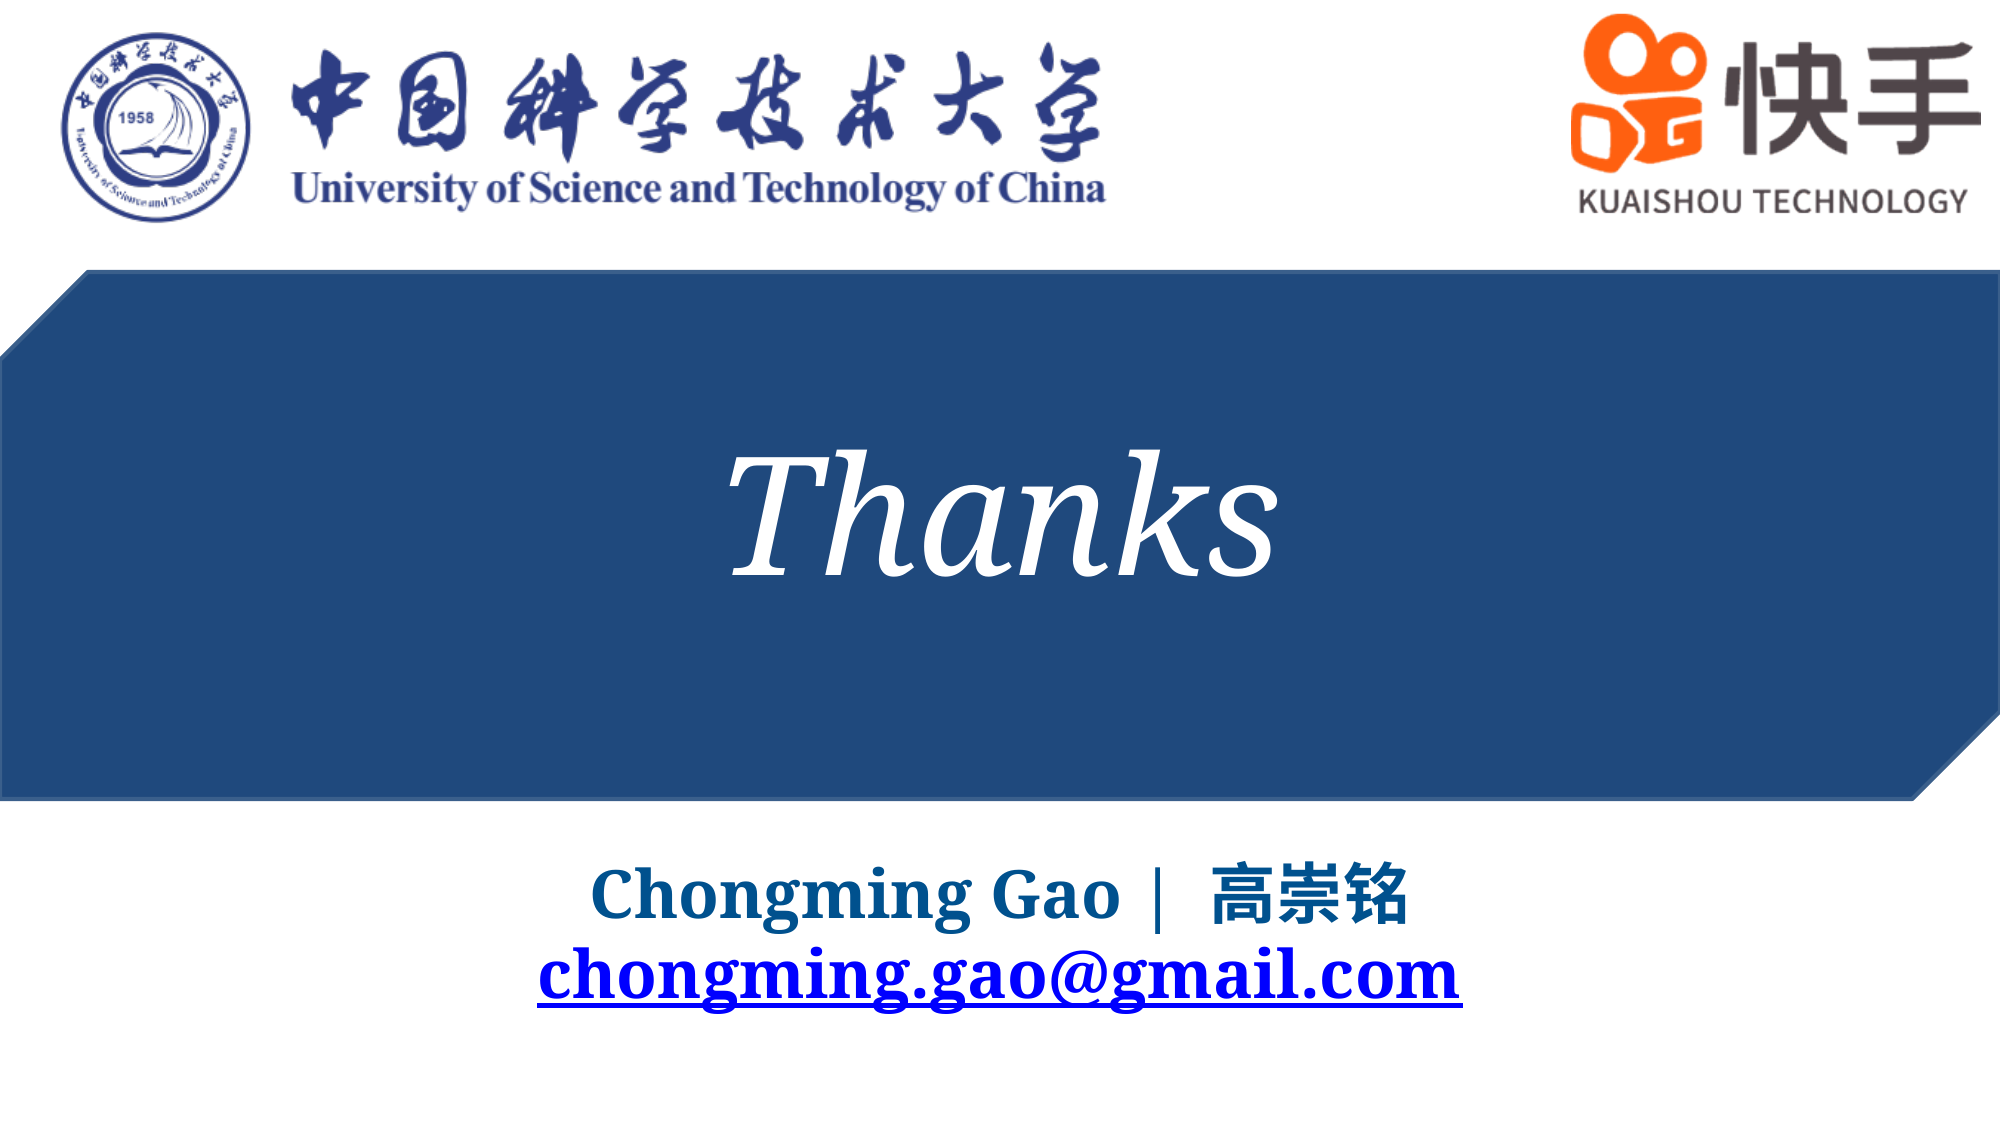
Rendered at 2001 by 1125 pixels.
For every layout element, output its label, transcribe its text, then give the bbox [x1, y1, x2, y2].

picture [0, 0, 1256, 358]
picture [1570, 0, 1982, 230]
text_box [0, 269, 2000, 802]
title Thanks [521, 402, 1479, 814]
text_box Chongming Gao | 高崇铭 chongming.gao@gmail.com [522, 844, 1478, 1030]
